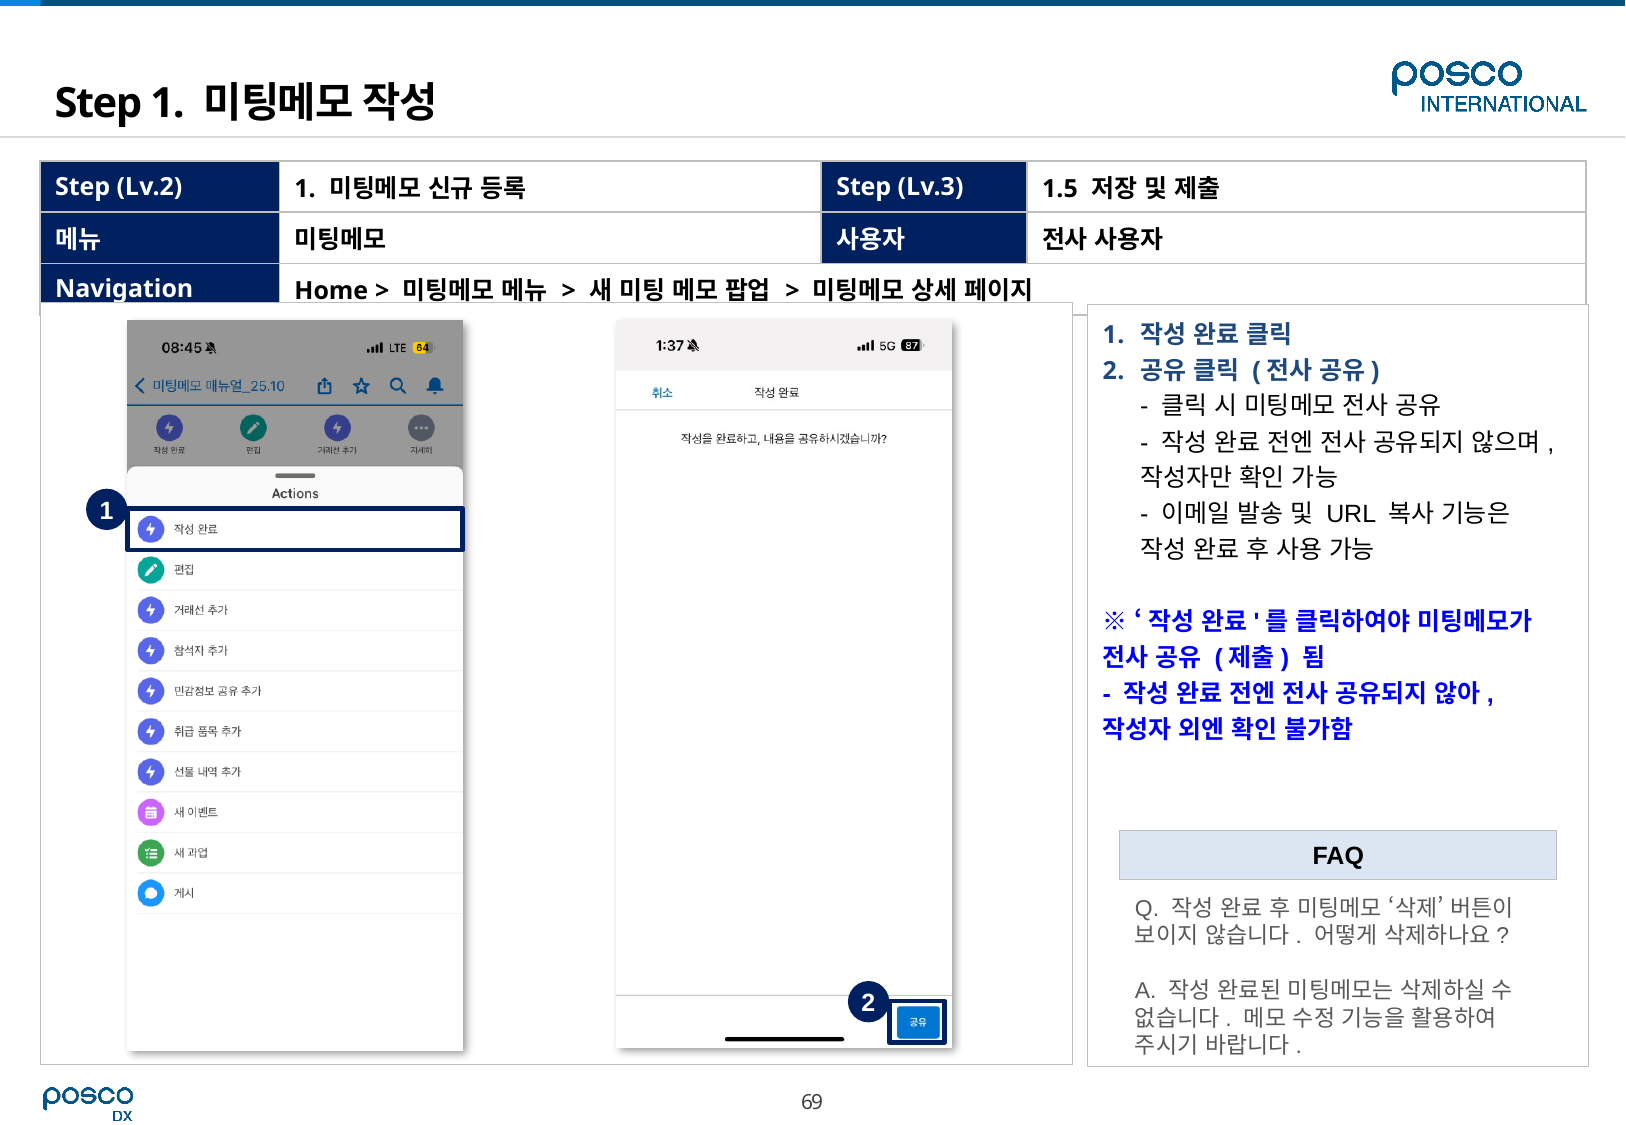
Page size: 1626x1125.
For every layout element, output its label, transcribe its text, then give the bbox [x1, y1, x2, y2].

picture [616, 320, 952, 1048]
table_header 1. 미팅메모 신규 등록 [280, 162, 820, 211]
picture [43, 1087, 133, 1121]
picture [127, 320, 463, 1051]
text_box Step 1. 미팅메모 작성 [39, 68, 685, 115]
table_cell 사용자 [822, 213, 1026, 263]
table_header Step (Lv.3) [822, 162, 1026, 211]
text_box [1119, 830, 1557, 1037]
table_cell 전사 사용자 [1028, 213, 1585, 263]
table_cell 메뉴 [41, 213, 279, 263]
table_cell 미팅메모 [280, 213, 820, 263]
picture [1391, 59, 1587, 113]
table_header 1.5 저장 및 제출 [1028, 162, 1585, 211]
table_cell Navigation [41, 264, 279, 302]
text_box [40, 302, 1073, 1065]
text_box 작성 완료 클릭 공유 클릭 (전사 공유) - 클릭 시 미팅메모 전사 공유 - 작성 완료 전엔 전사 공유되지 않으며, 작성자만 확인 가능 - 이메일 발송 및 URL 복사 기능은 작성 완료 후 사용 가능 ※ ‘작성 완료'를 클릭하여야 미팅메모가 전사 공유 (제출) 됨 - 작성 완료 전엔 전사 공유되지 않아, 작성자 외엔 확인 불가함 [1087, 304, 1589, 1067]
text_box 1 [86, 488, 127, 531]
picture [0, 0, 41, 6]
table_header Step (Lv.2) [41, 162, 279, 211]
table_cell Home > 미팅메모 메뉴 > 새 미팅 메모 팝업 > 미팅메모 상세 페이지 [280, 264, 1585, 314]
